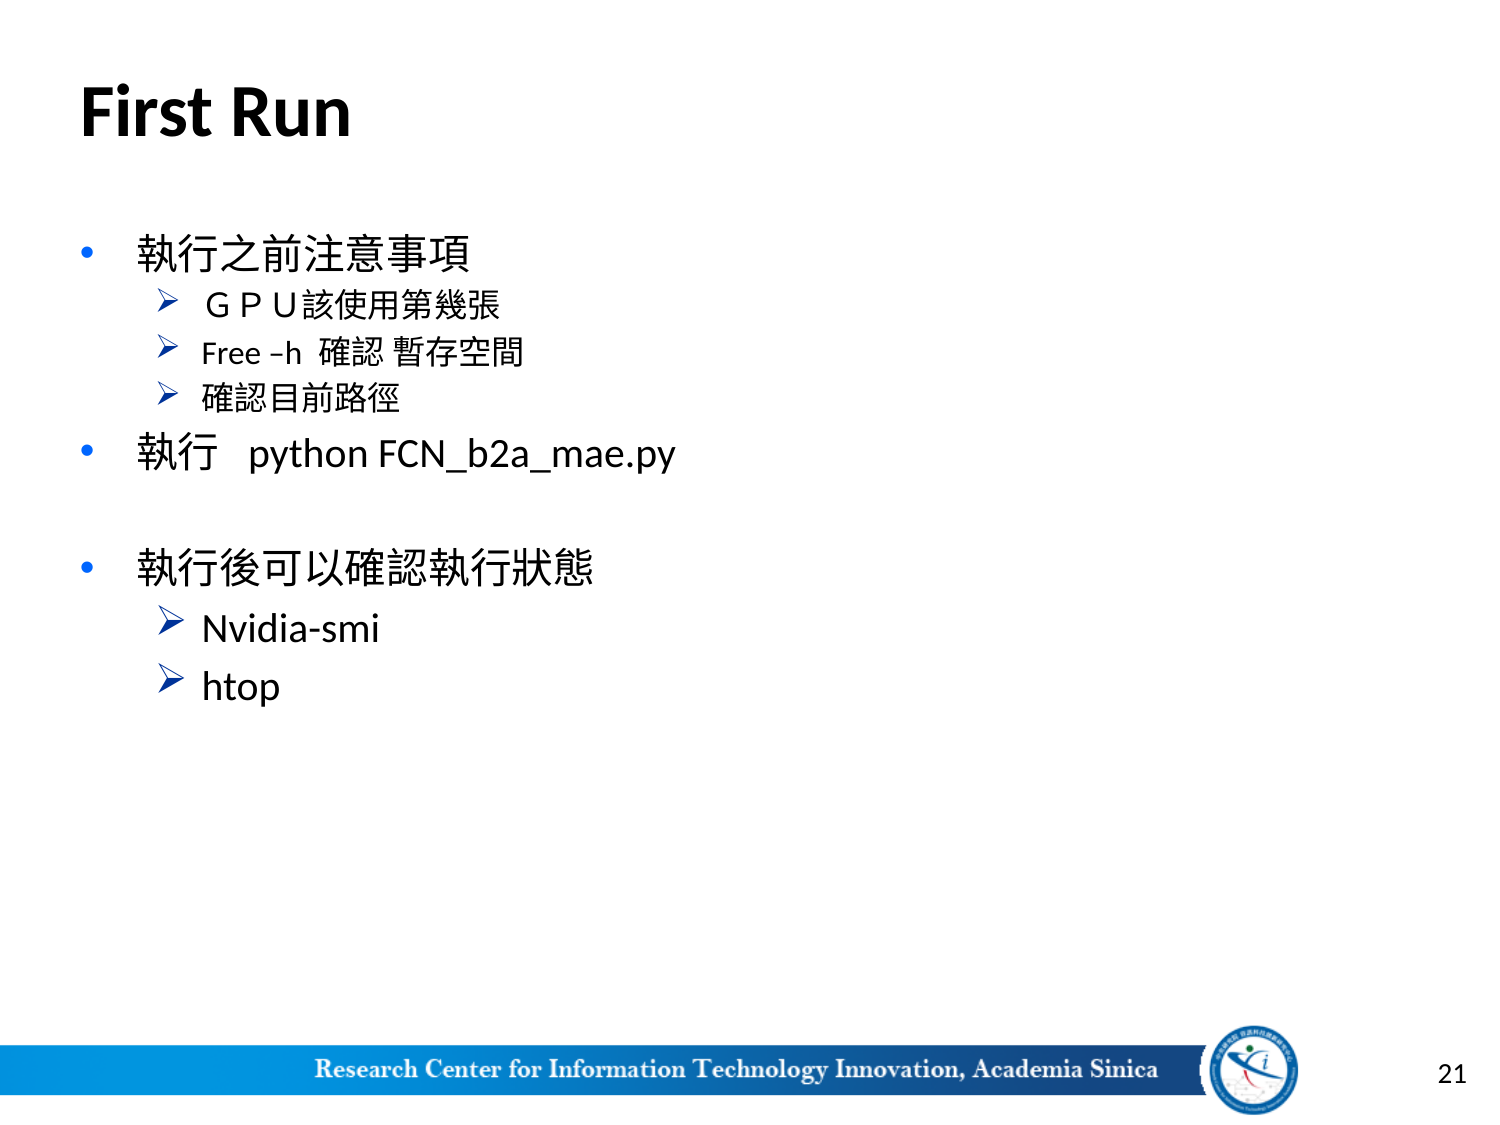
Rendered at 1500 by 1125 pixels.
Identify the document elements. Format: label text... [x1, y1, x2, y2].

picture [0, 1020, 1329, 1125]
list 執行之前注意事項 ＧＰＵ該使用第幾張 Free –h 確認 暫存空間 確認目前路徑 執行 python FCN_b2a_mae.py 執行後可以確認執行狀態 Nvidia-smi htop 離開 :q or :q! 寫入並離開 :wq or :wq! [64, 219, 1436, 981]
slide_number 21 [1352, 1046, 1483, 1107]
title First Run [64, 30, 1436, 182]
